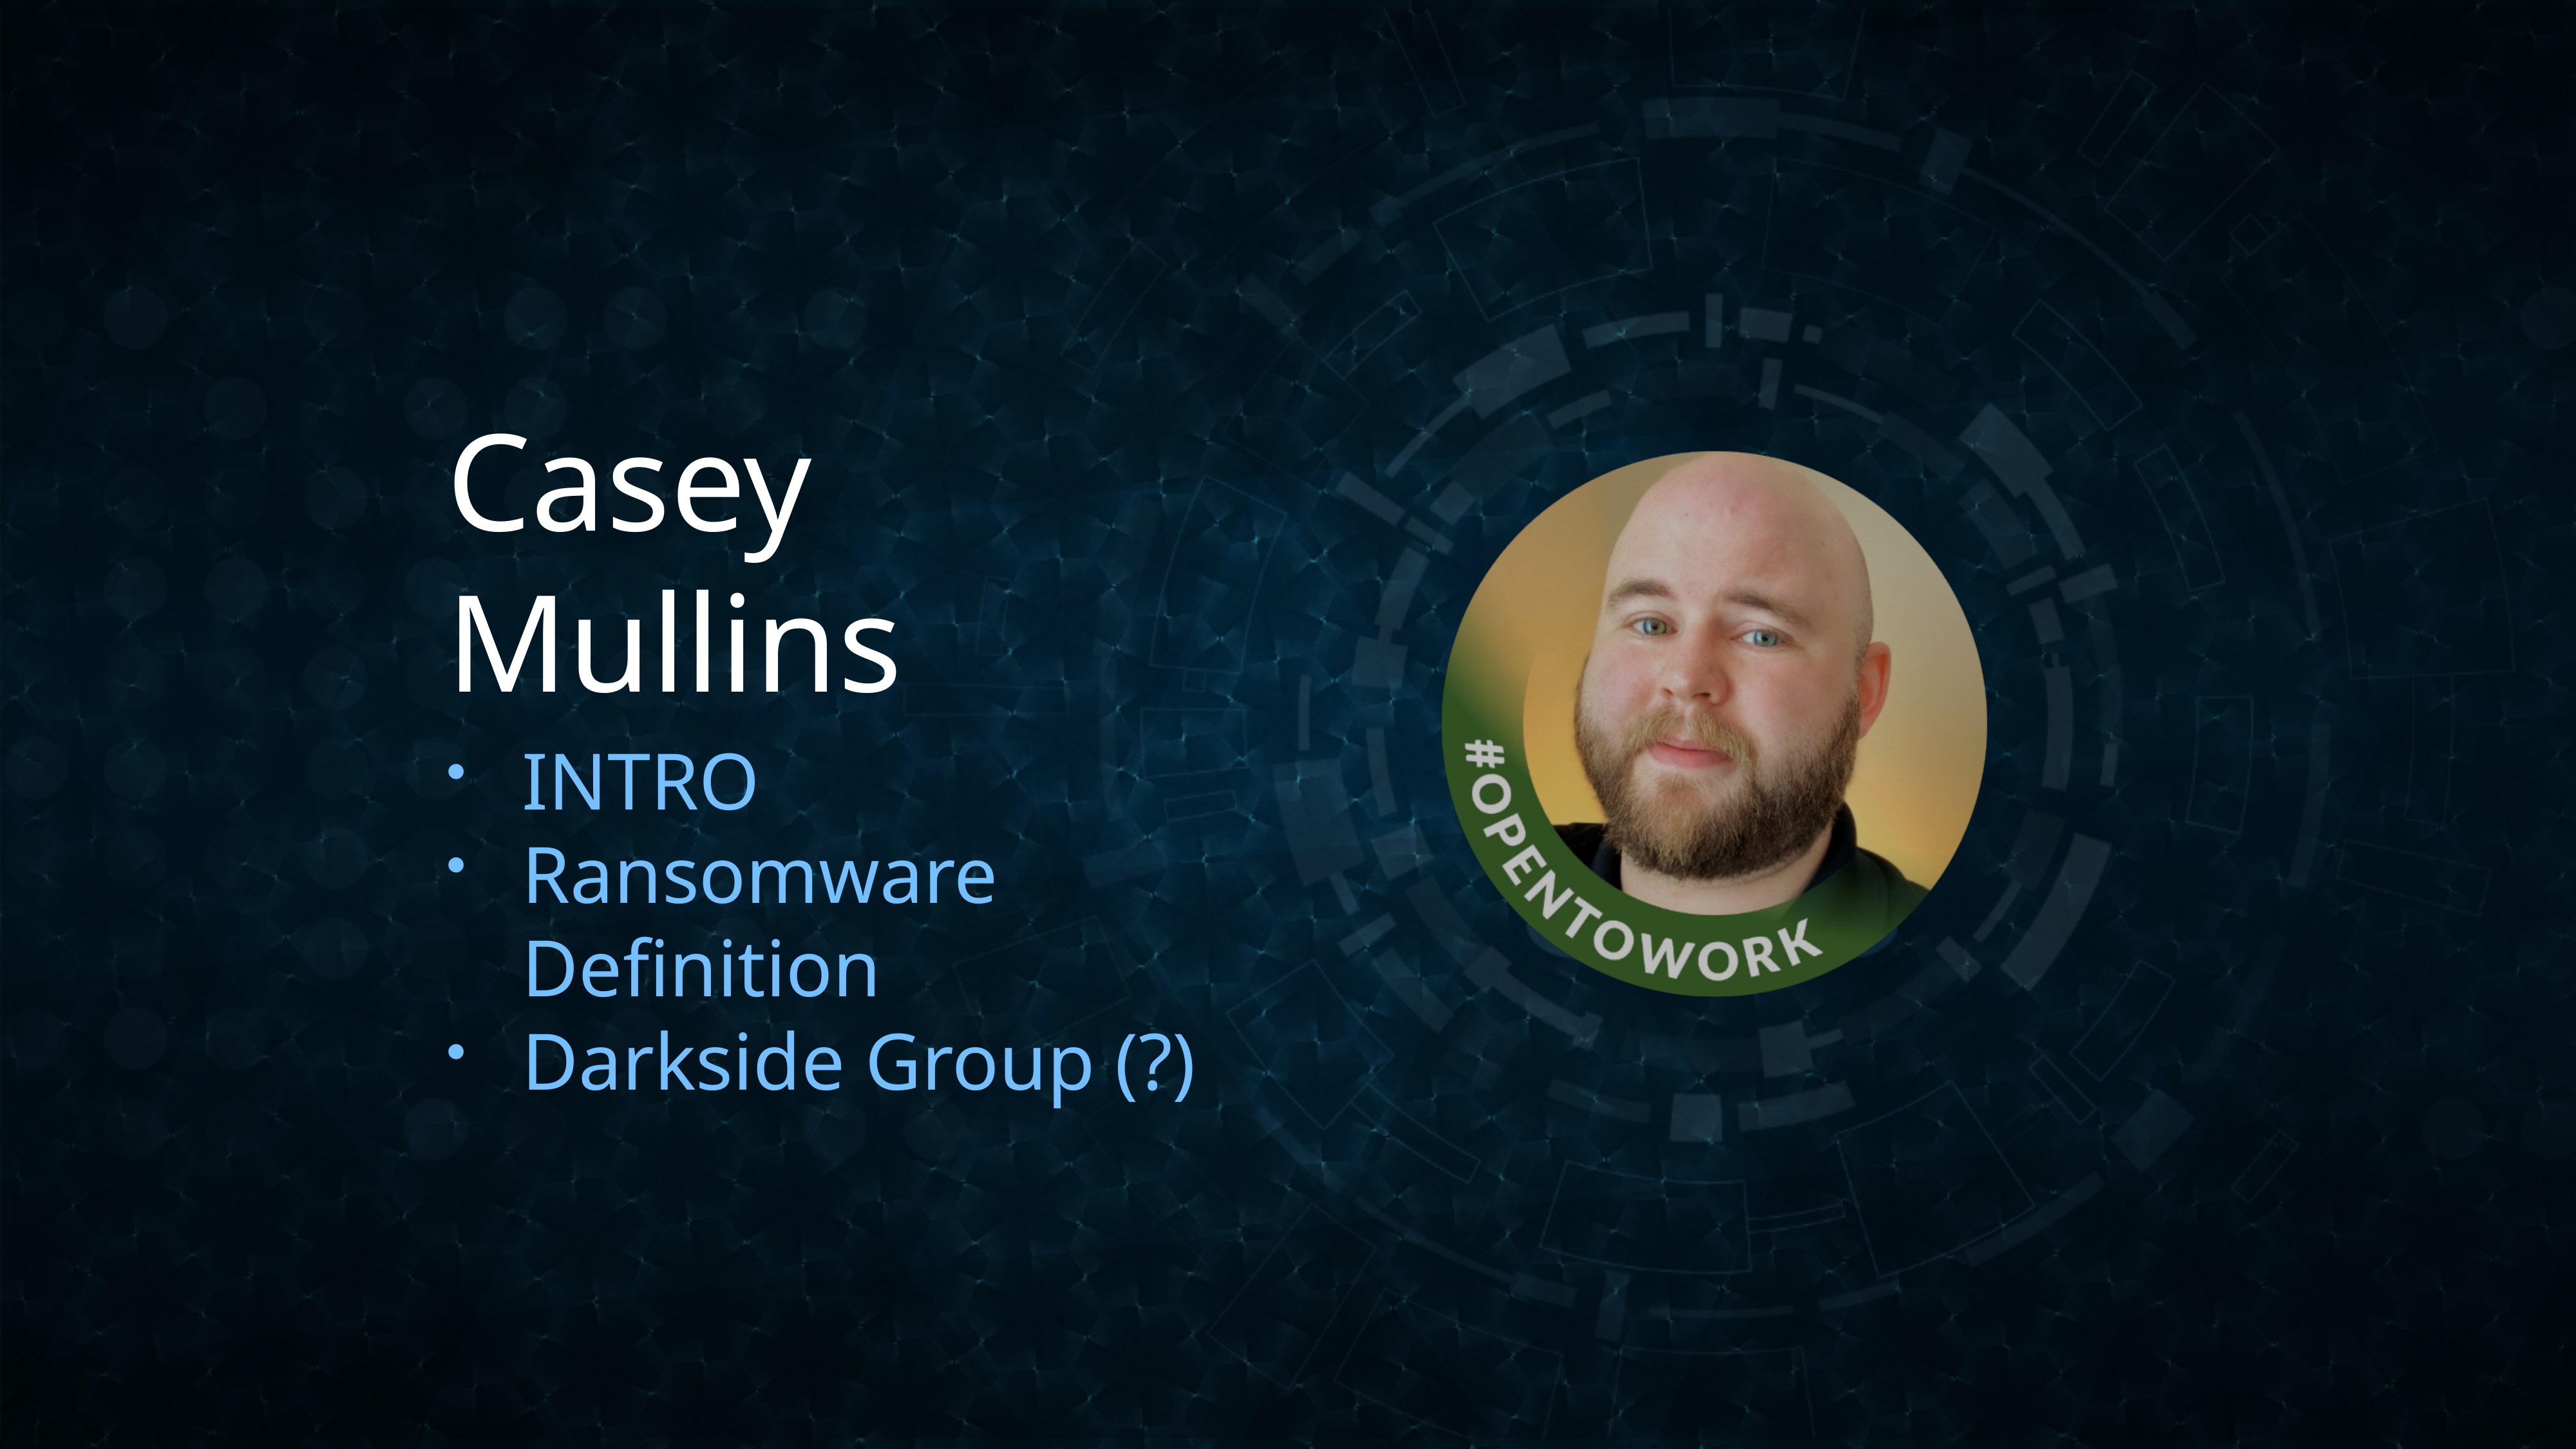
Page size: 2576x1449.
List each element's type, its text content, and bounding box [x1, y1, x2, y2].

title Casey Mullins [439, 205, 1277, 724]
list INTRO Ransomware Definition Darkside Group (?) [439, 724, 1277, 1283]
picture [0, 0, 2576, 1449]
